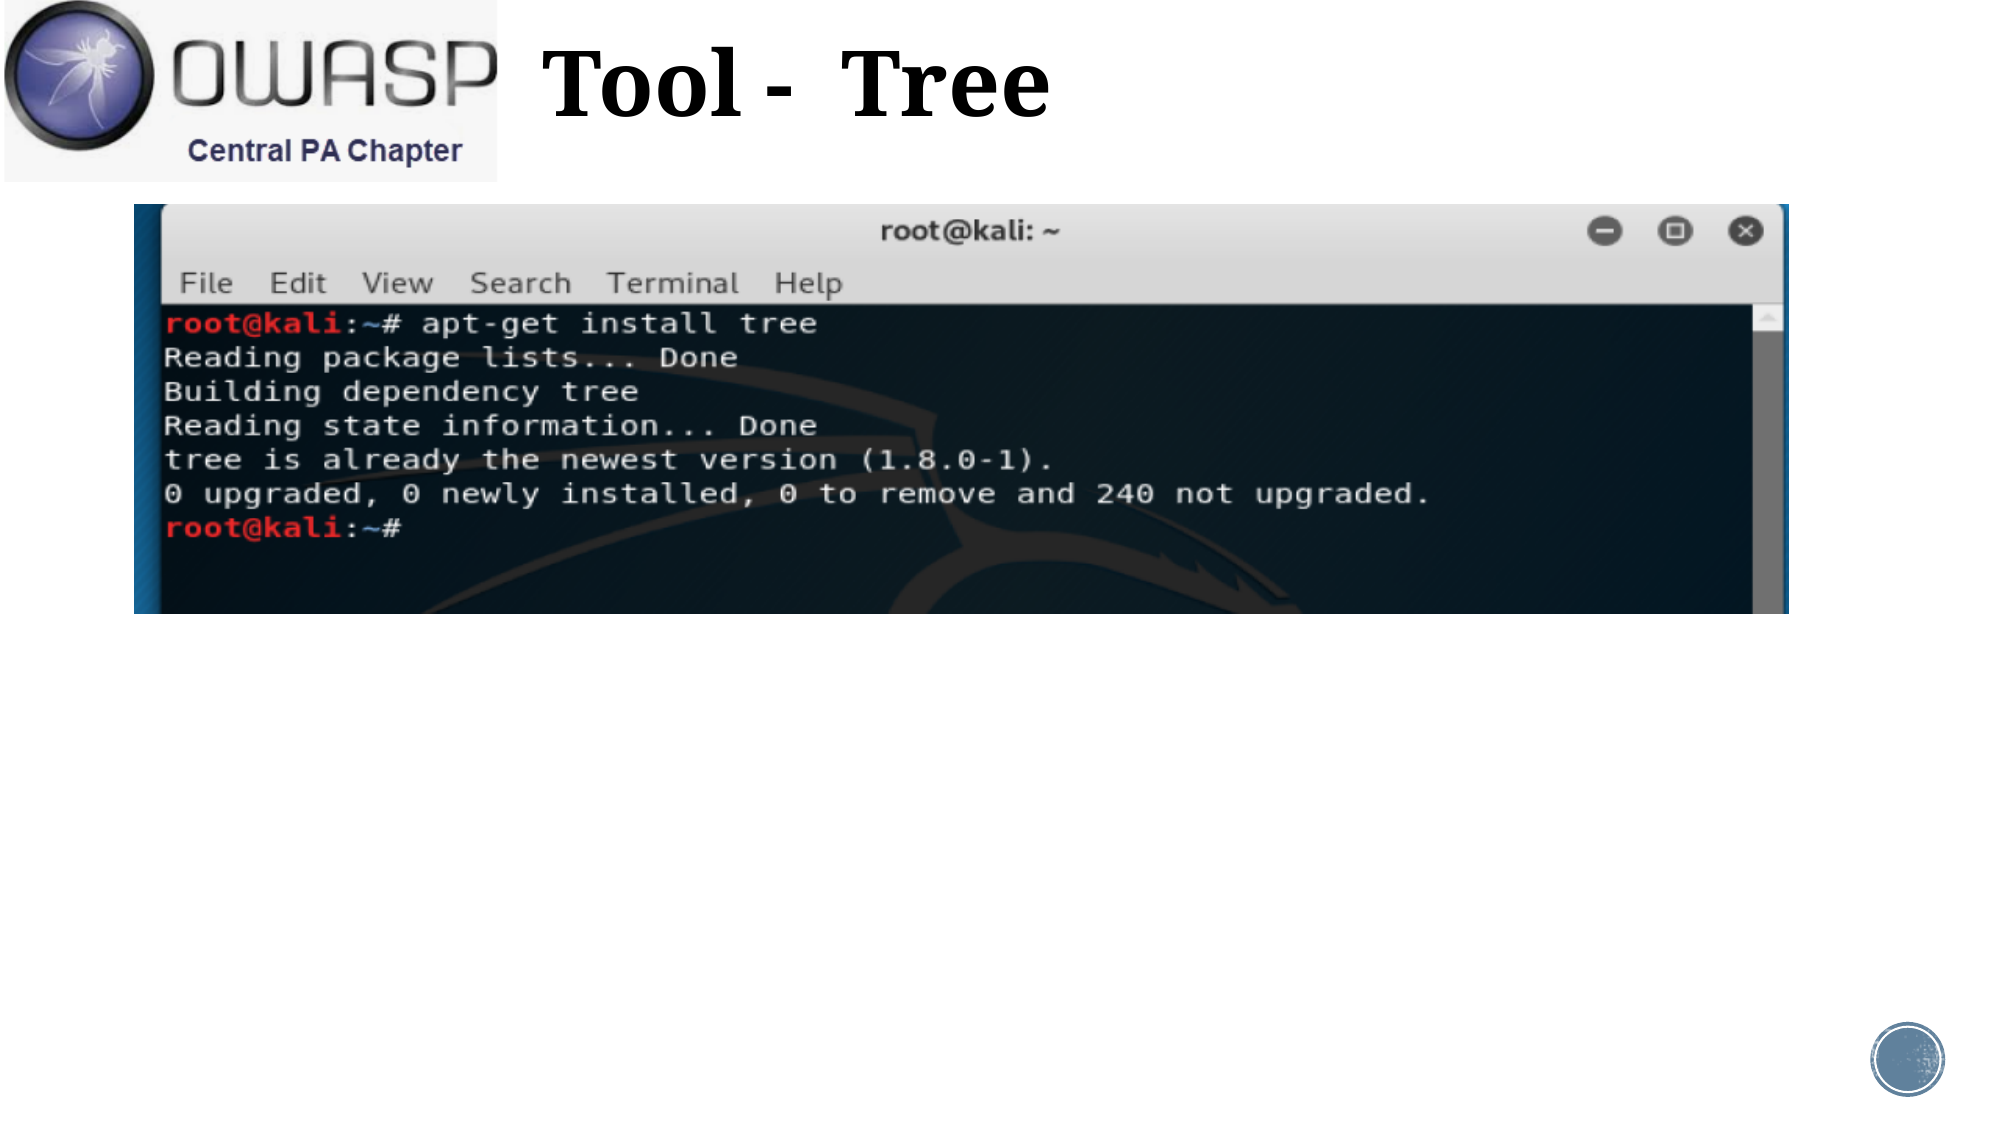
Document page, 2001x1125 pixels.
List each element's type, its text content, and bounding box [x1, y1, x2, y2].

picture [0, 0, 502, 182]
picture [134, 205, 1789, 614]
title Tool - Tree [527, 30, 2000, 144]
